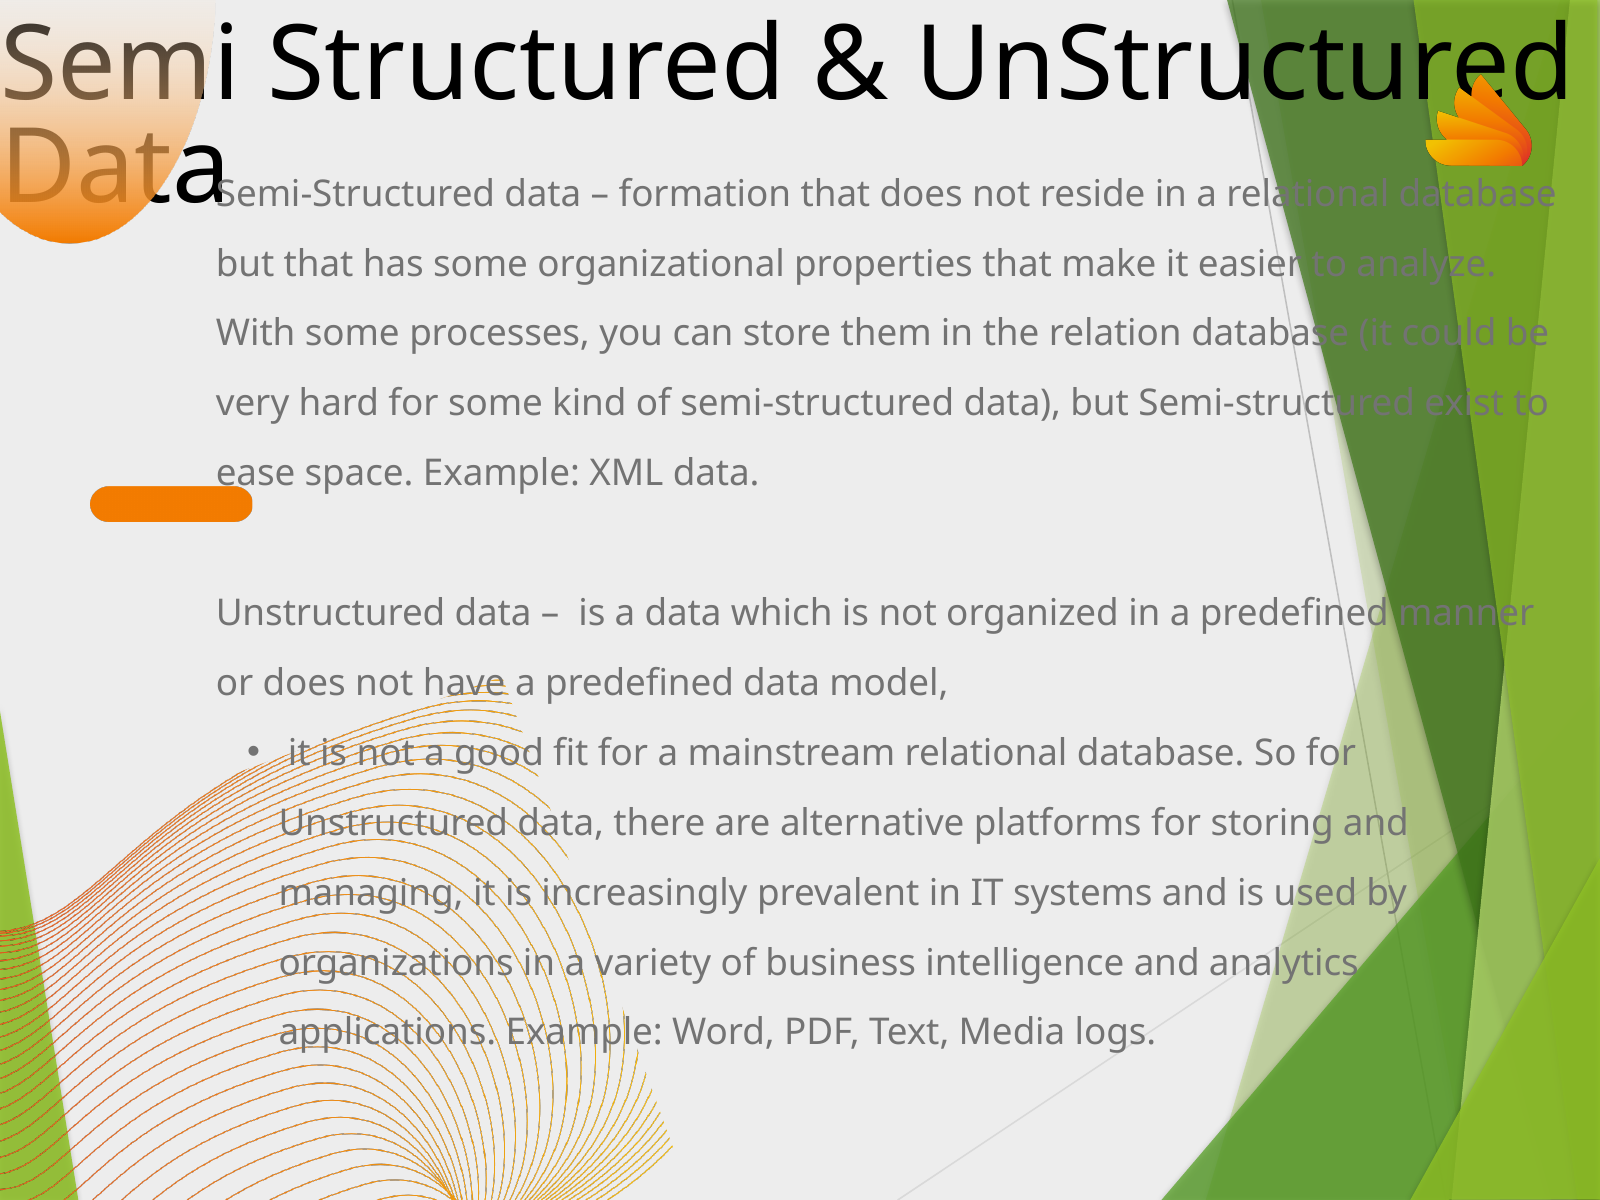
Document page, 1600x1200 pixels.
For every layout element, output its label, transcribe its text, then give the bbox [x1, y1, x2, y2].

text_box Semi-Structured data – formation that does not reside in a relational database but that has some organizational properties that make it easier to analyze. With some processes, you can store them in the relation database (it could be very hard for some kind of semi-structured data), but Semi-structured exist to ease space. Example: XML data. Unstructured data – is a data which is not organized in a predefined manner or does not have a predefined data model, it is not a good fit for a mainstream relational database. So for Unstructured data, there are alternative platforms for storing and managing, it is increasingly prevalent in IT systems and is used by organizations in a variety of business intelligence and analytics applications. Example: Word, PDF, Text, Media logs. [215, 143, 1572, 1123]
text_box [1425, 74, 1535, 166]
text_box [0, 0, 216, 244]
text_box [0, 780, 693, 1200]
text_box Semi Structured & UnStructured Data [216, 17, 1600, 224]
text_box [89, 486, 215, 522]
